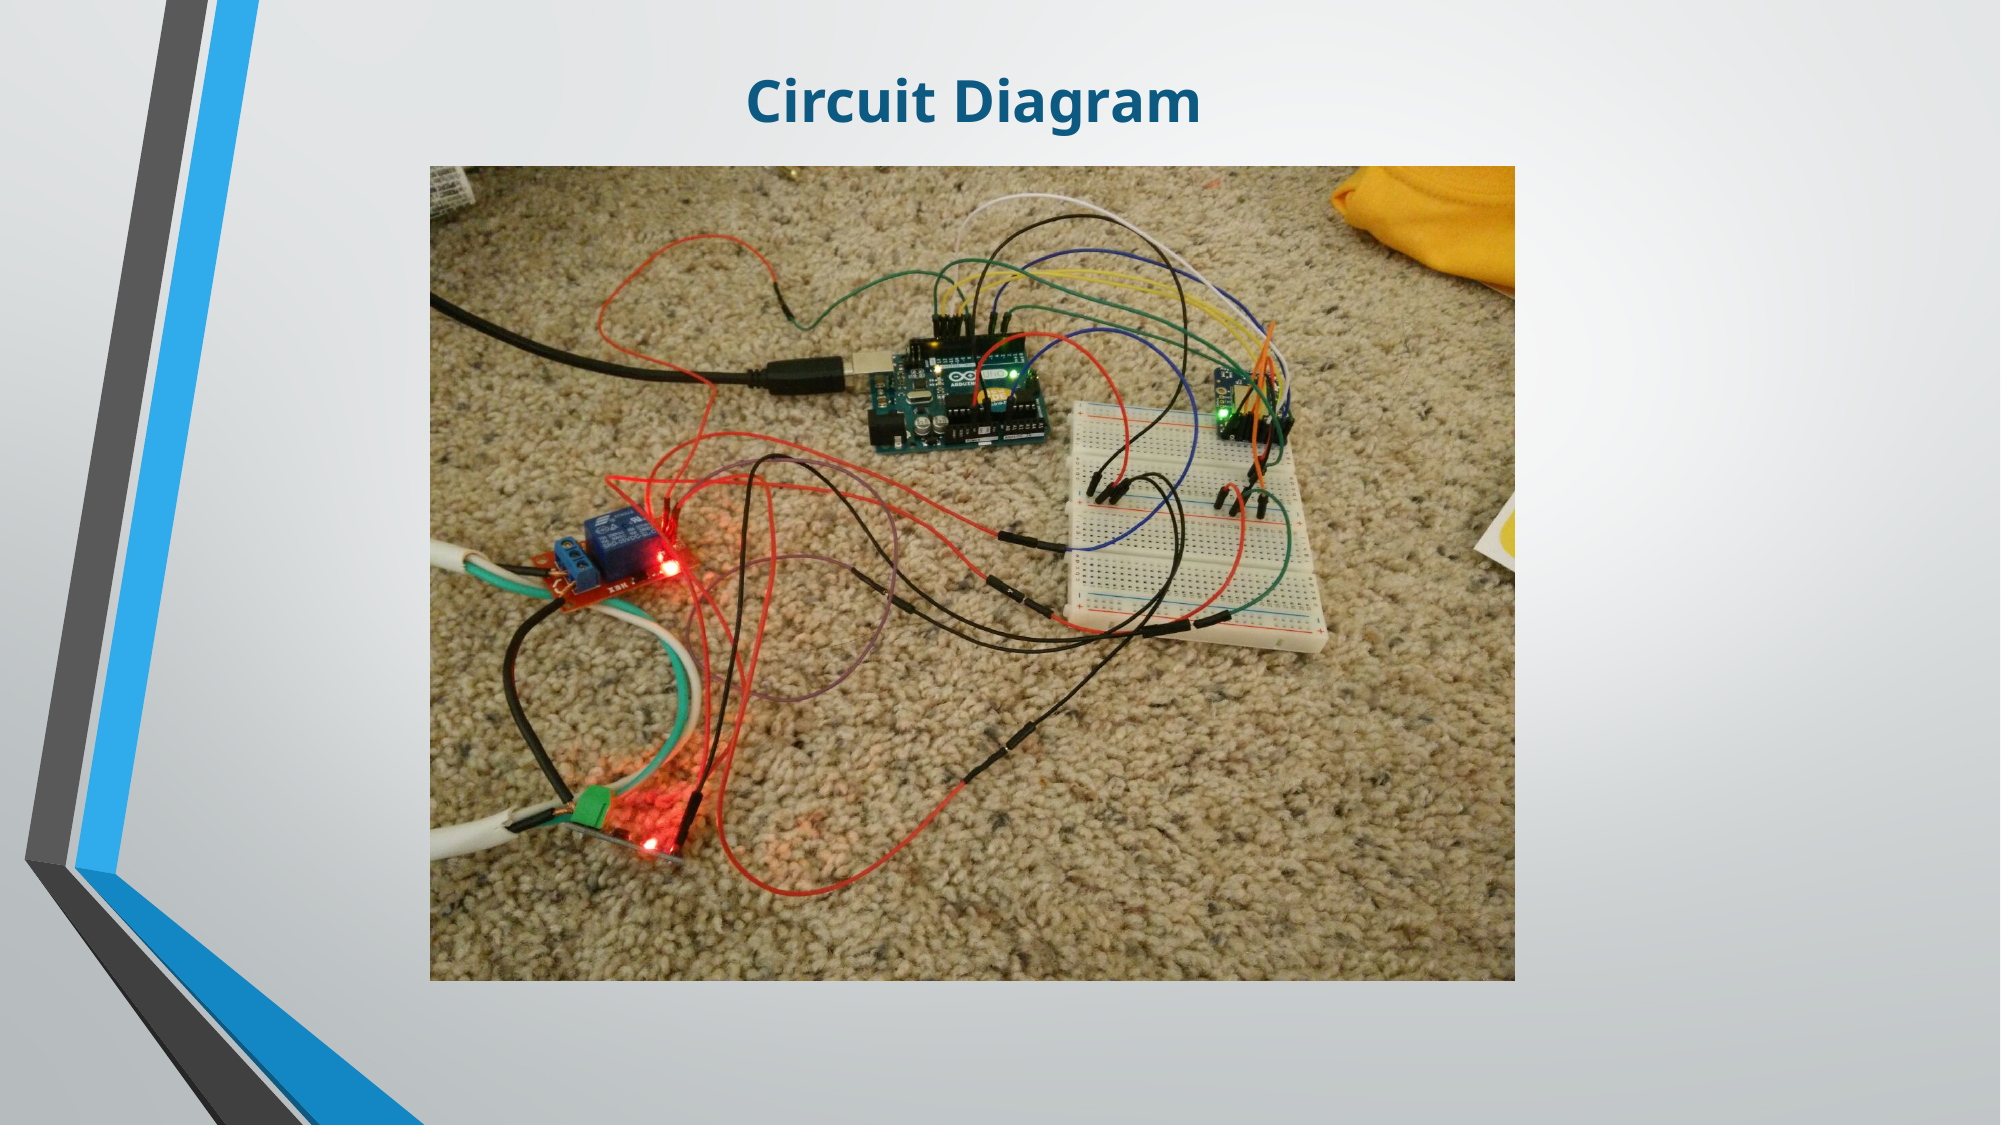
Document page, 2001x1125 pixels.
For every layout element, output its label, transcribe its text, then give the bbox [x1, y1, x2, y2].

picture [430, 166, 1516, 981]
text_box Circuit Diagram [730, 56, 1910, 142]
